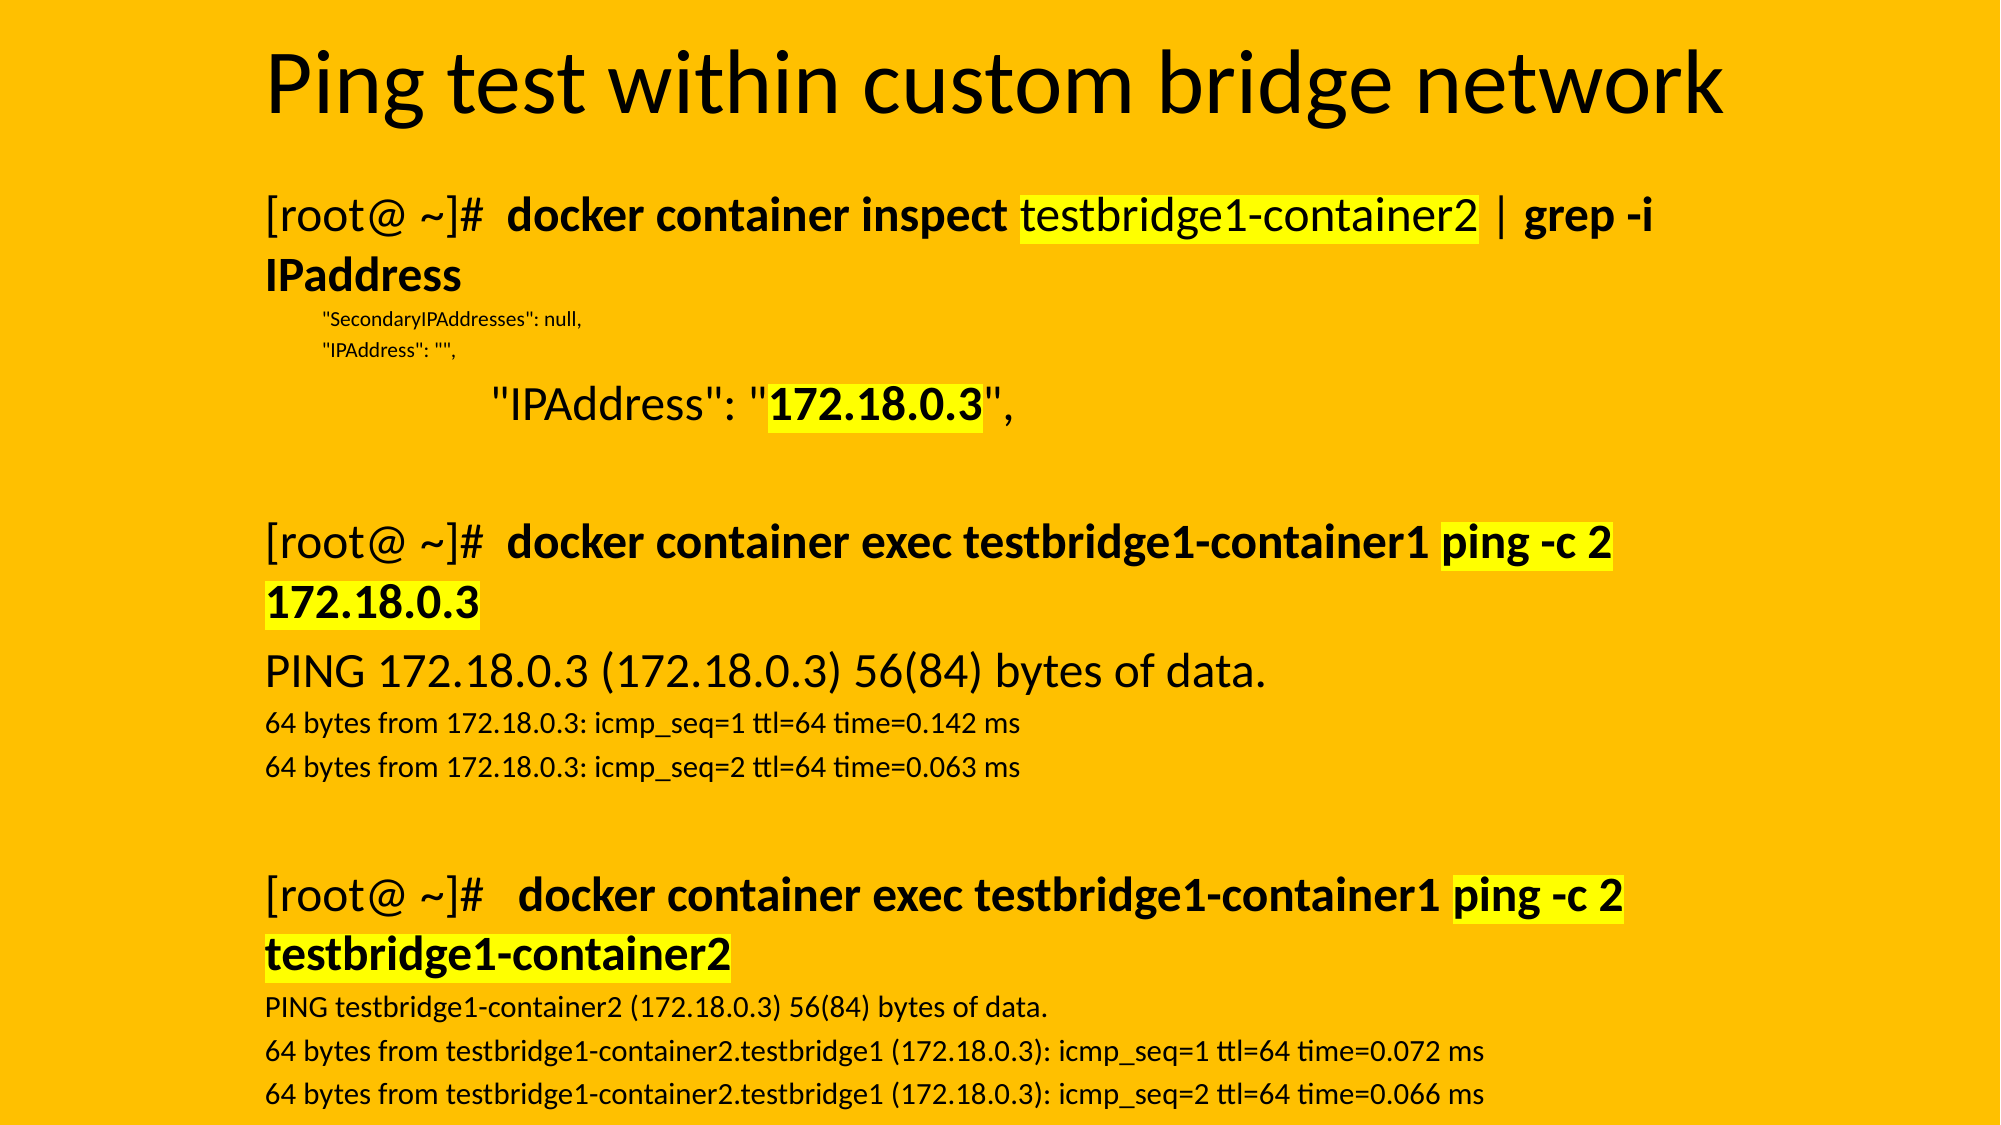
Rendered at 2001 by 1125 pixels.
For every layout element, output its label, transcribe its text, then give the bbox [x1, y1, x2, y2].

title Ping test within custom bridge network [246, 6, 1747, 149]
list [root@ ~]# docker container inspect testbridge1-container2 | grep -i IPaddress "SecondaryIPAddresses": null, "IPAddress": "", "IPAddress": "172.18.0.3", [root@ ~]# docker container exec testbridge1-container1 ping -c 2 172.18.0.3 PING 172.18.0.3 (172.18.0.3) 56(84) bytes of data. 64 bytes from 172.18.0.3: icmp_seq=1 ttl=64 time=0.142 ms 64 bytes from 172.18.0.3: icmp_seq=2 ttl=64 time=0.063 ms [root@ ~]# docker container exec testbridge1-container1 ping -c 2 testbridge1-container2 PING testbridge1-container2 (172.18.0.3) 56(84) bytes of data. 64 bytes from testbridge1-container2.testbridge1 (172.18.0.3): icmp_seq=1 ttl=64 time=0.072 ms 64 bytes from testbridge1-container2.testbridge1 (172.18.0.3): icmp_seq=2 ttl=64 time=0.066 ms [249, 174, 1750, 1125]
